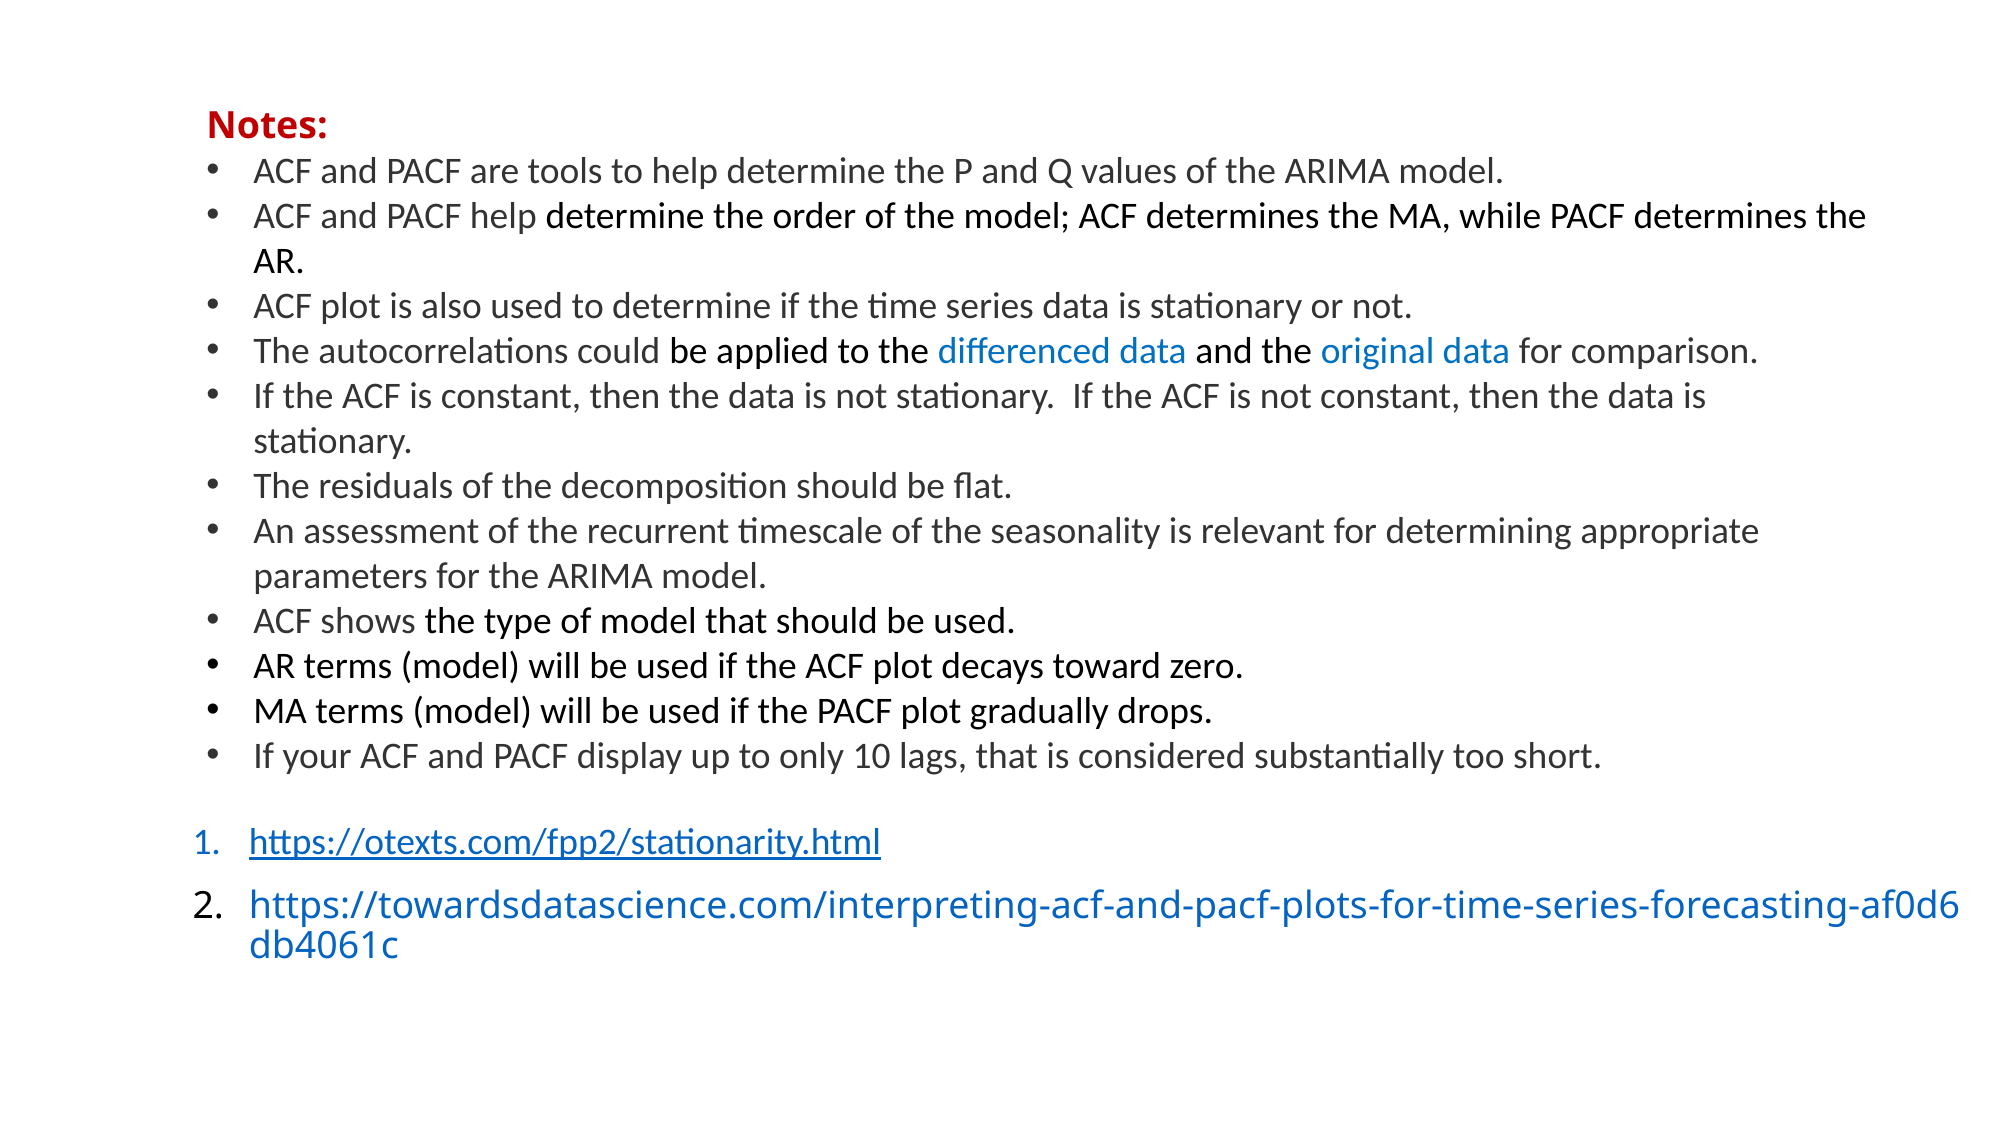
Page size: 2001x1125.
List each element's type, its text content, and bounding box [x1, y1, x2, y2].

text_box Notes: ACF and PACF are tools to help determine the P and Q values of the ARIMA model. ACF and PACF help determine the order of the model; ACF determines the MA, while PACF determines the AR. ACF plot is also used to determine if the time series data is stationary or not. The autocorrelations could be applied to the differenced data and the original data for comparison. If the ACF is constant, then the data is not stationary. If the ACF is not constant, then the data is stationary. The residuals of the decomposition should be flat. An assessment of the recurrent timescale of the seasonality is relevant for determining appropriate parameters for the ARIMA model. ACF shows the type of model that should be used. AR terms (model) will be used if the ACF plot decays toward zero. MA terms (model) will be used if the PACF plot gradually drops. If your ACF and PACF display up to only 10 lags, that is considered substantially too short. [191, 93, 1887, 784]
text_box https://otexts.com/fpp2/stationarity.html https://towardsdatascience.com/interpreting-acf-and-pacf-plots-for-time-series-forecasting-af0d6db4061c [177, 807, 1978, 1004]
